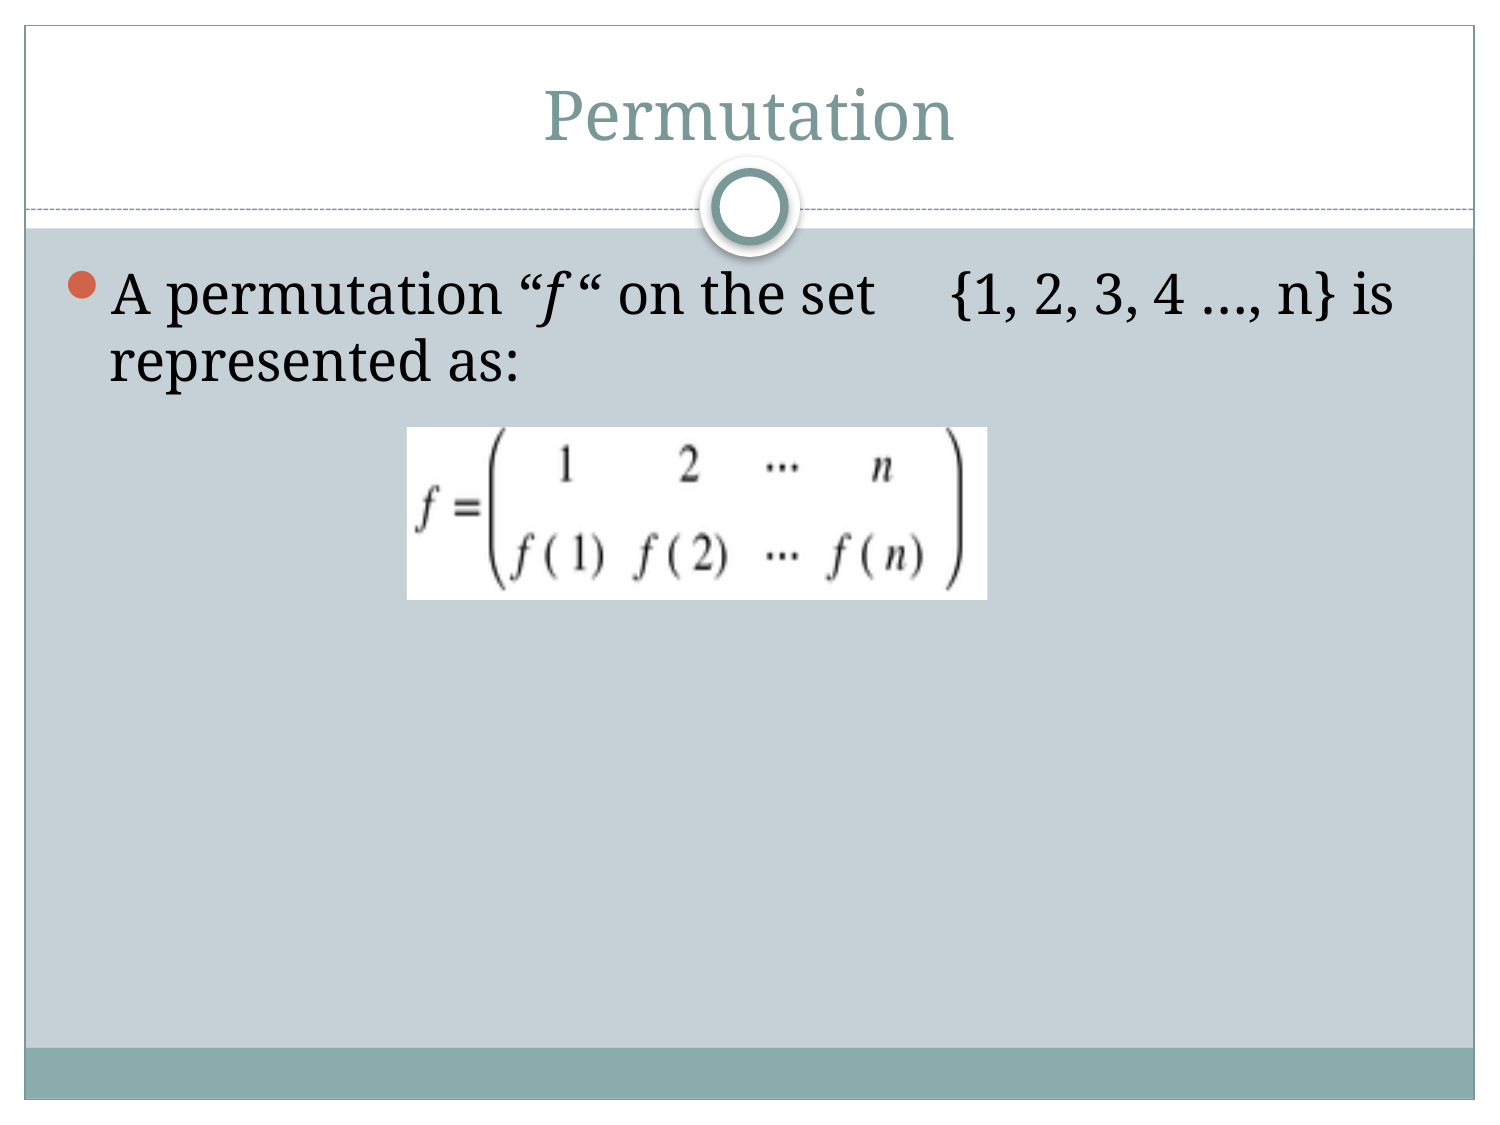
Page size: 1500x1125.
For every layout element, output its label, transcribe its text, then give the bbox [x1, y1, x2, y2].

picture [406, 426, 988, 601]
list A permutation “f “ on the set {1, 2, 3, 4 …, n} is represented as: [49, 250, 1445, 1001]
title Permutation [49, 37, 1450, 162]
